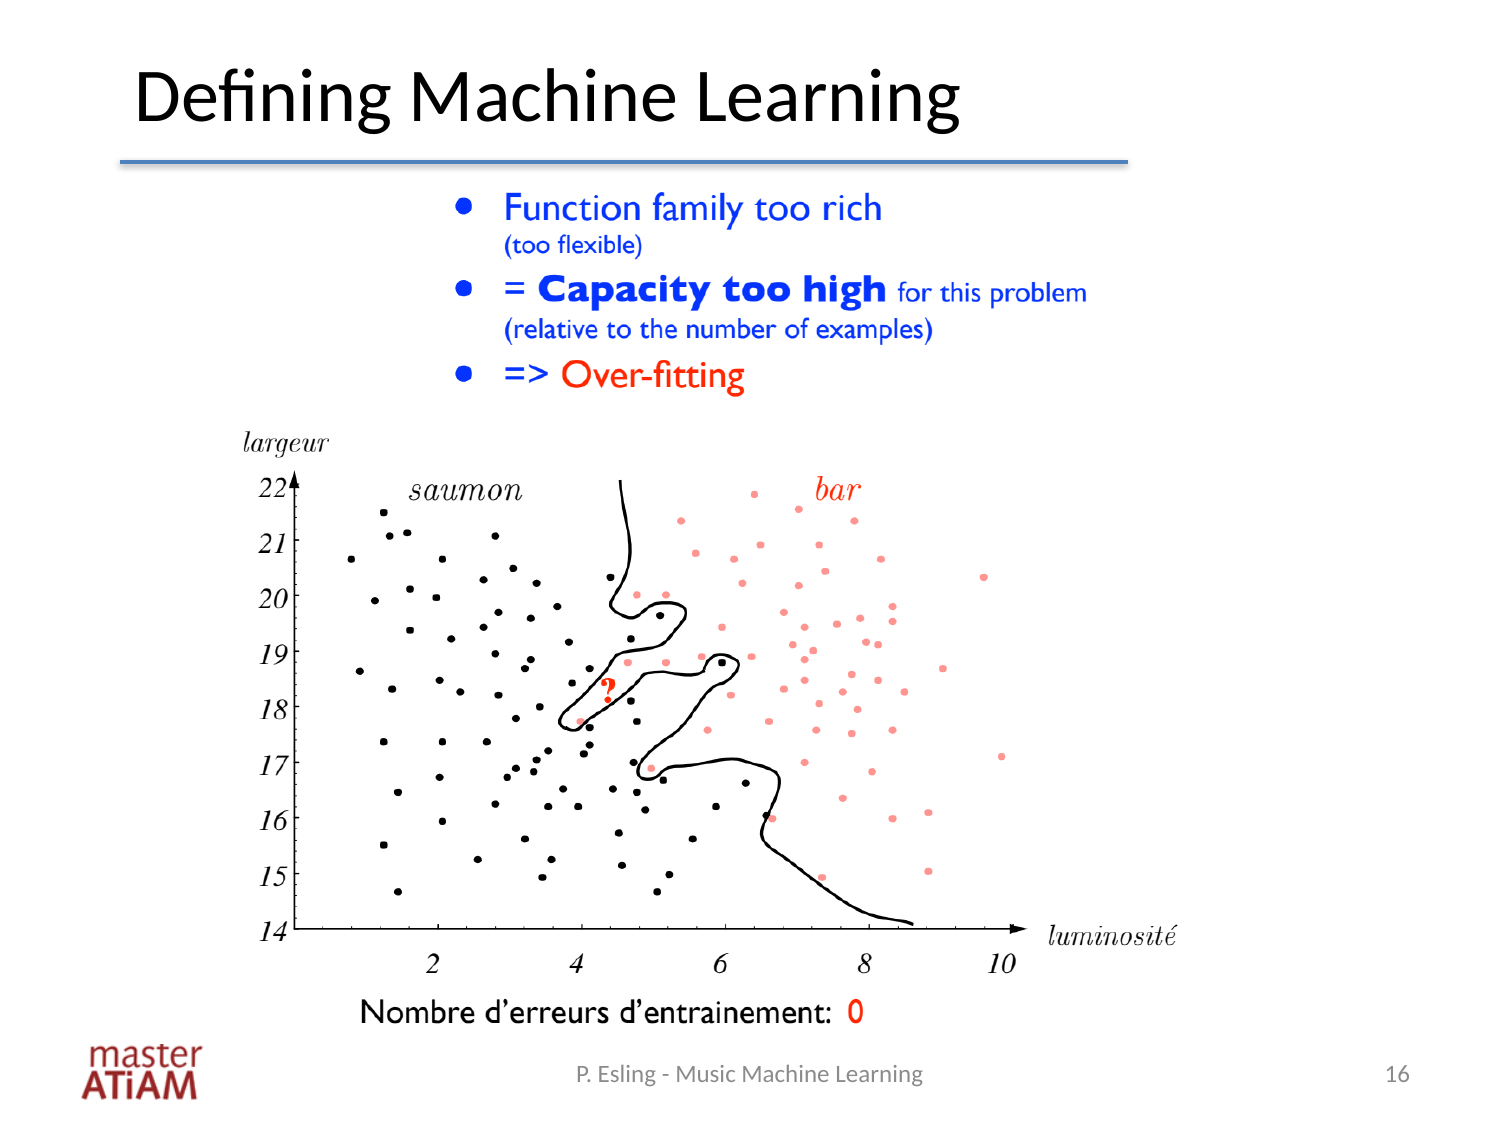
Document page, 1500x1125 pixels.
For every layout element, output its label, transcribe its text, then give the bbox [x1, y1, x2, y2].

title Defining Machine Learning [119, 37, 1206, 145]
footer P. Esling - Music Machine Learning [512, 1053, 988, 1103]
picture [80, 186, 1251, 1101]
slide_number 16 [1074, 1042, 1425, 1103]
